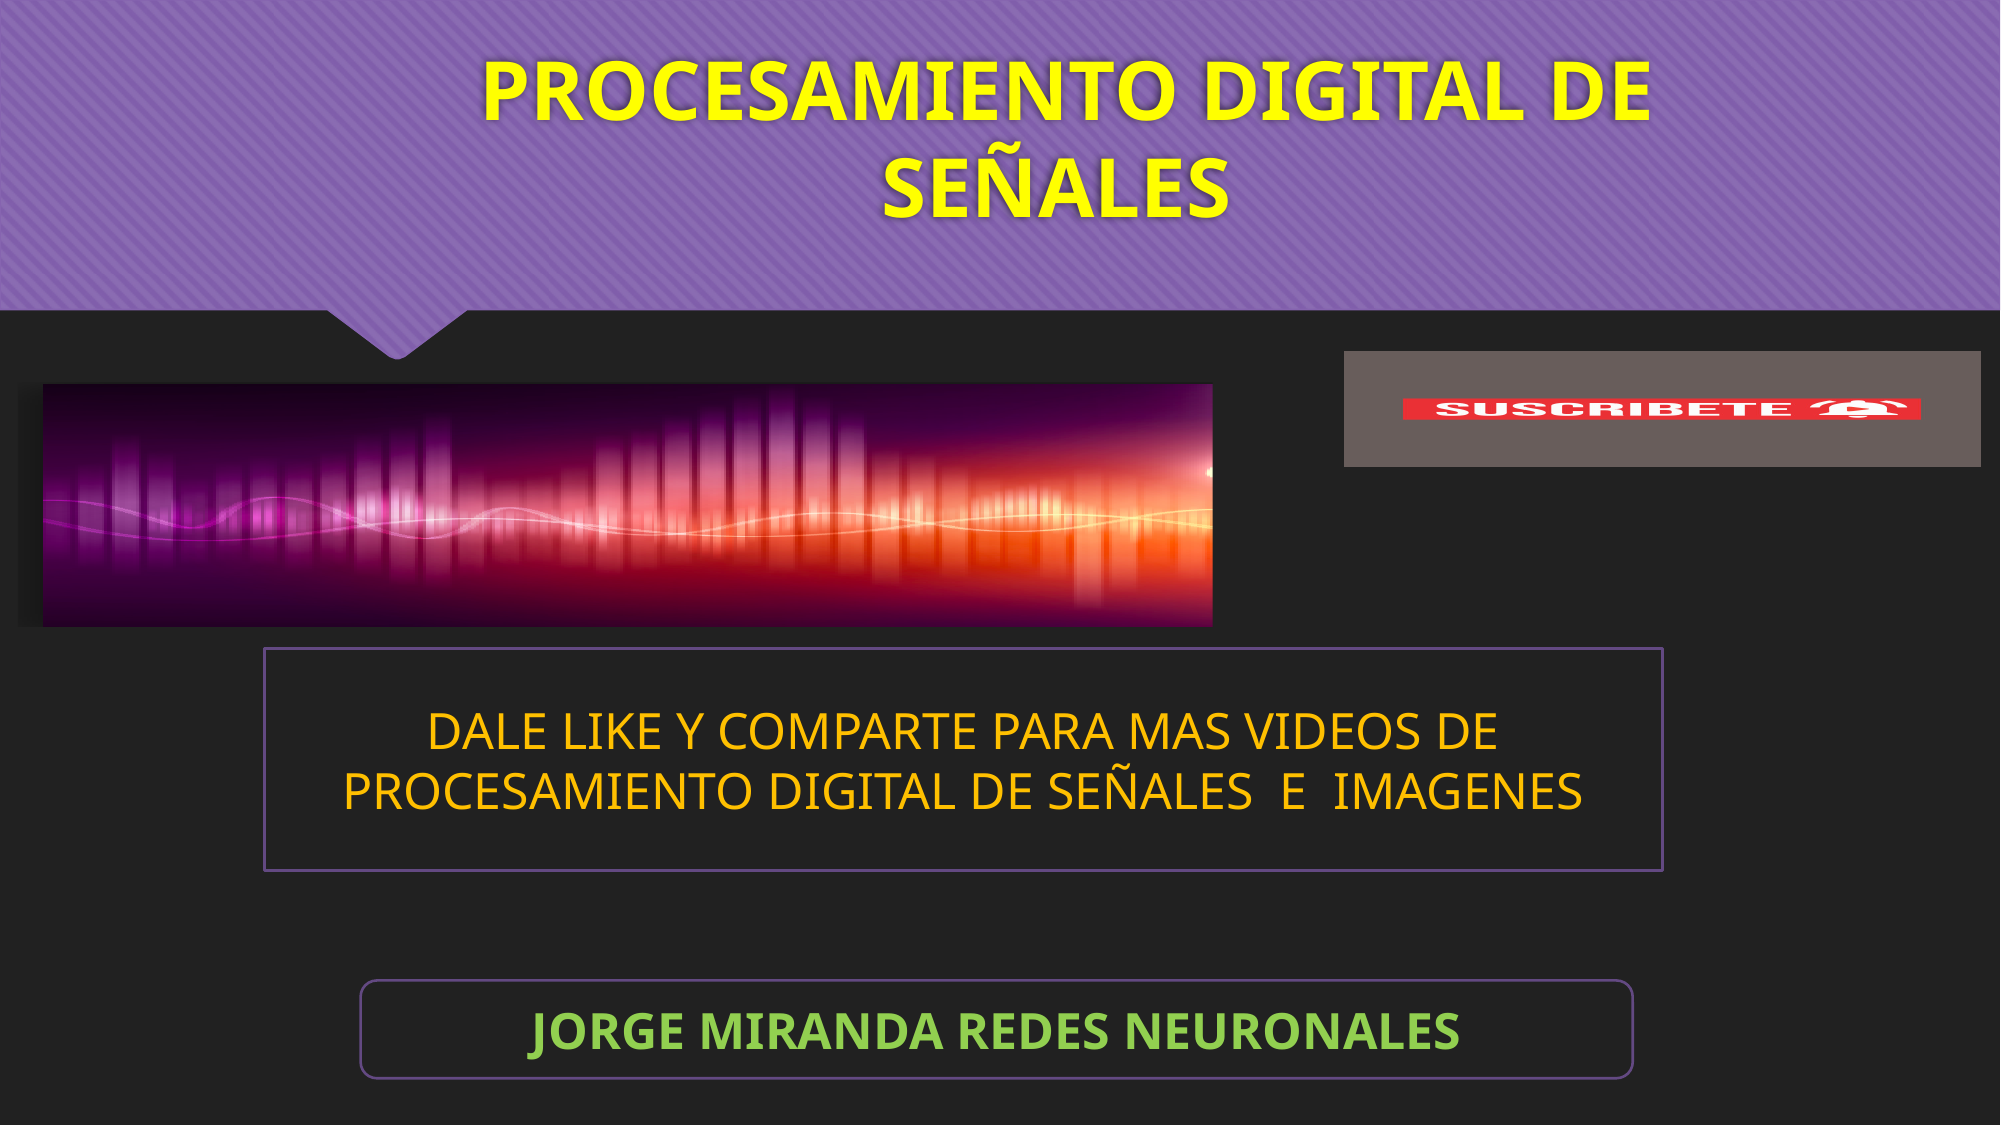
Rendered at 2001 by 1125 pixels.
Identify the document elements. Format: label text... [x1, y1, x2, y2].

title PROCESAMIENTO DIGITAL DE SEÑALES [360, 29, 1774, 242]
text_box JORGE MIRANDA REDES NEURONALES [359, 979, 1635, 1080]
text_box DALE LIKE Y COMPARTE PARA MAS VIDEOS DE PROCESAMIENTO DIGITAL DE SEÑALES E IMAGENES [263, 647, 1664, 872]
picture [17, 382, 1213, 627]
picture [1344, 351, 1981, 467]
